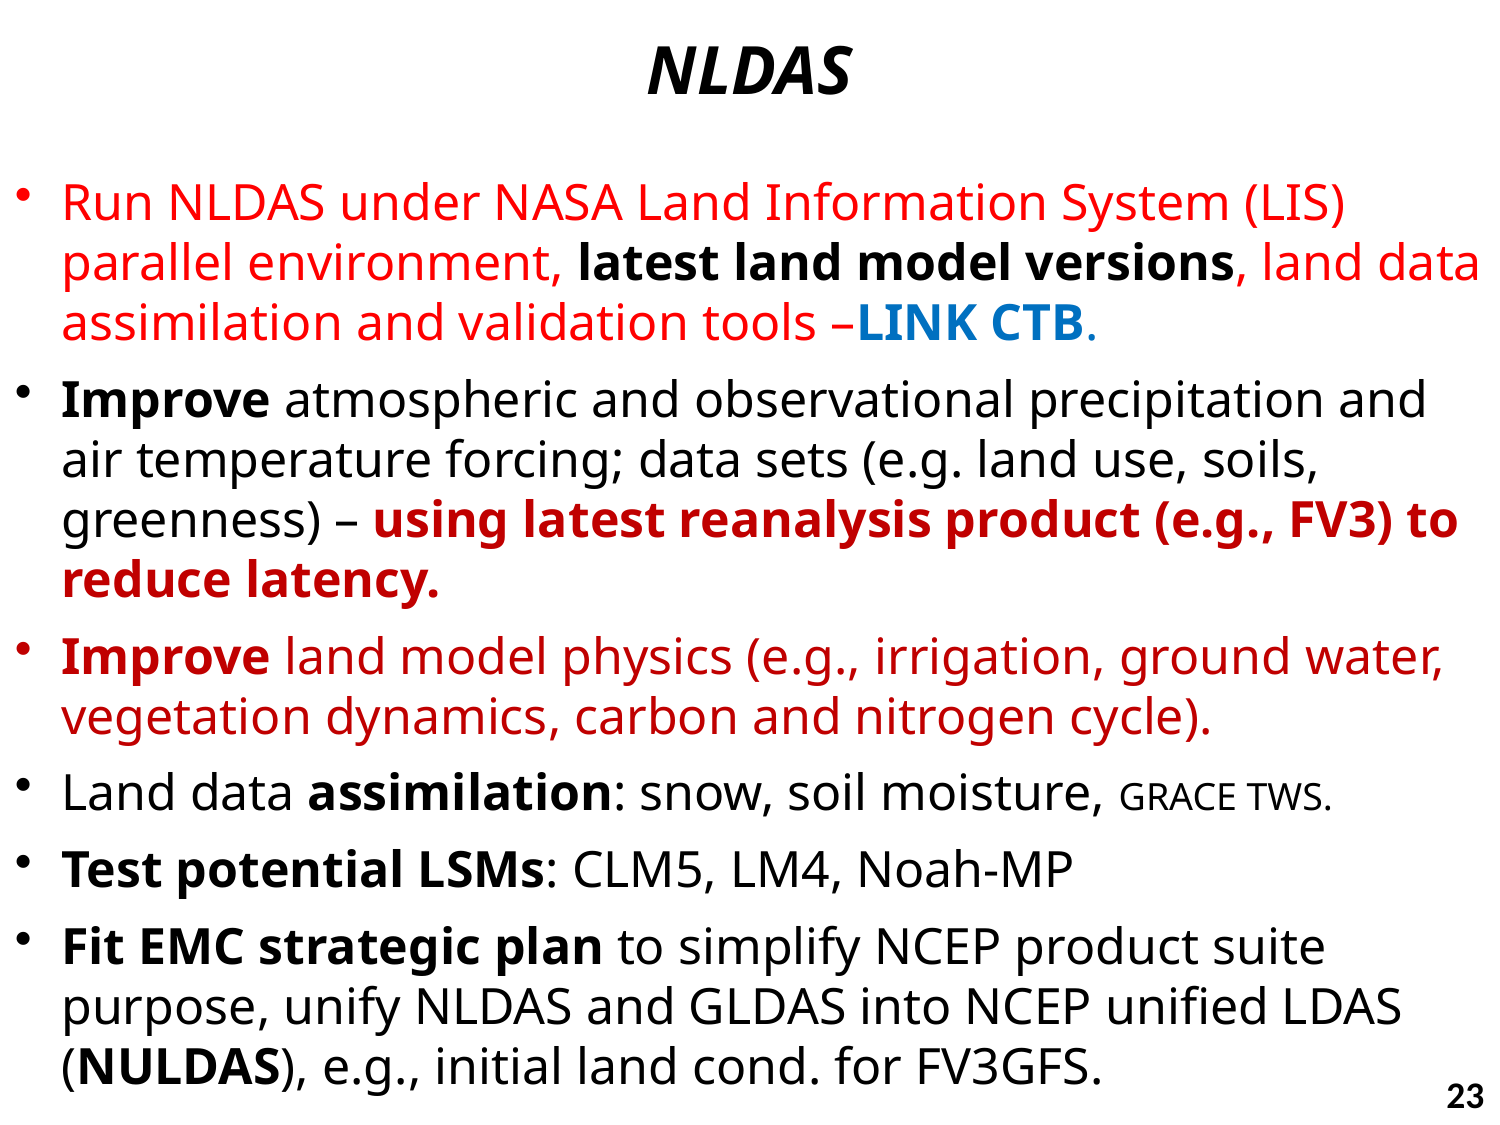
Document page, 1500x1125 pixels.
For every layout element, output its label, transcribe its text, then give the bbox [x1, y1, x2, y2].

text_box NLDAS [37, 33, 1463, 115]
text_box Run NLDAS under NASA Land Information System (LIS) parallel environment, latest land model versions, land data assimilation and validation tools –LINK CTB. Improve atmospheric and observational precipitation and air temperature forcing; data sets (e.g. land use, soils, greenness) – using latest reanalysis product (e.g., FV3) to reduce latency. Improve land model physics (e.g., irrigation, ground water, vegetation dynamics, carbon and nitrogen cycle). Land data assimilation: snow, soil moisture, GRACE TWS. Test potential LSMs: CLM5, LM4, Noah-MP Fit EMC strategic plan to simplify NCEP product suite purpose, unify NLDAS and GLDAS into NCEP unified LDAS (NULDAS), e.g., initial land cond. for FV3GFS. [0, 163, 1500, 1125]
text_box 23 [1431, 1063, 1500, 1124]
